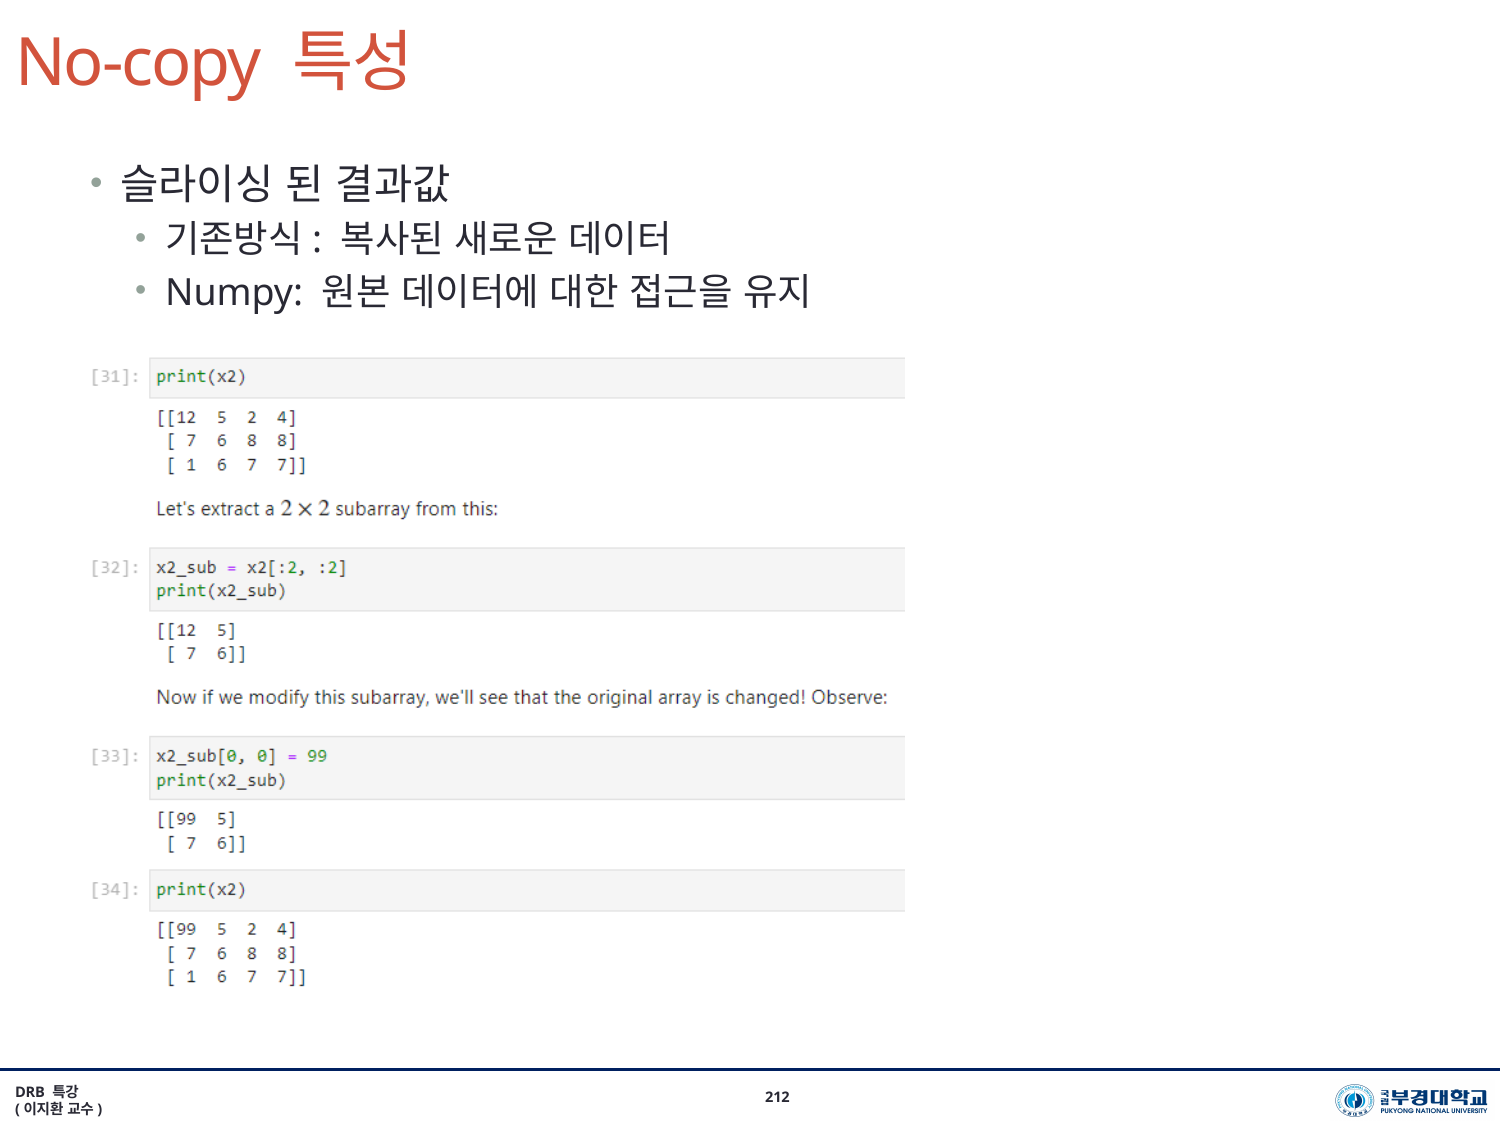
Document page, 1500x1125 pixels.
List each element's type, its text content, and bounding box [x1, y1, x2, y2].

title No-copy 특성 [0, 1, 1500, 116]
list 슬라이싱 된 결과값 기존방식: 복사된 새로운 데이터 Numpy: 원본 데이터에 대한 접근을 유지 [75, 149, 1425, 1033]
picture [1330, 1079, 1495, 1121]
picture [74, 350, 905, 999]
slide_number DRB 특강 (이지환 교수) [0, 1082, 303, 1118]
